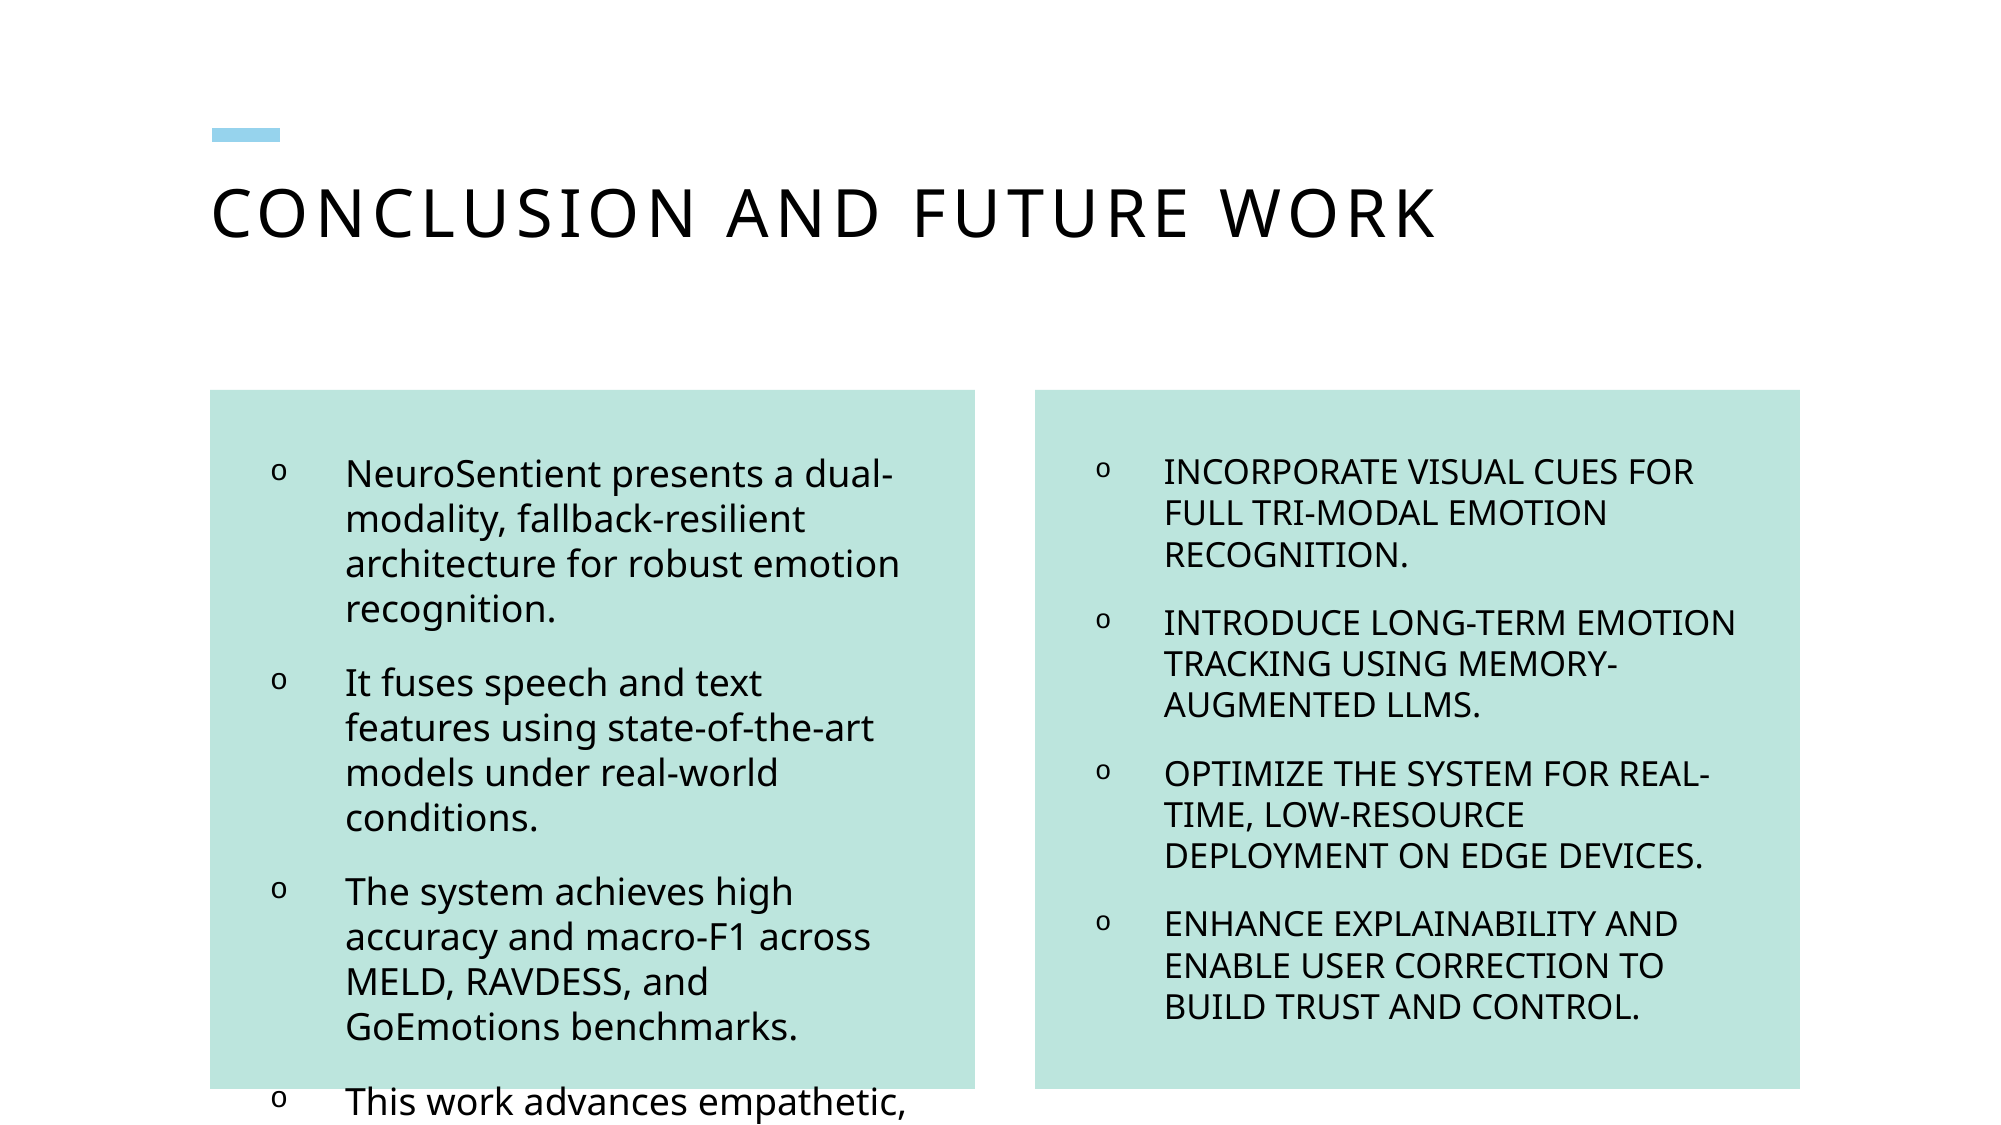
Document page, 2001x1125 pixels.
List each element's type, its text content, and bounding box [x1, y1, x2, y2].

list Incorporate visual cues for full tri-modal emotion recognition. Introduce long-term emotion tracking using memory-augmented LLMs. Optimize the system for real-time, low-resource deployment on edge devices. Enhance explainability and enable user correction to build trust and control. [1035, 389, 1800, 1089]
title CONCLUSION AND FUTURE WORK [210, 179, 1822, 330]
list NeuroSentient presents a dual-modality, fallback-resilient architecture for robust emotion recognition. It fuses speech and text features using state-of-the-art models under real-world conditions. The system achieves high accuracy and macro-F1 across MELD, RAVDESS, and GoEmotions benchmarks. This work advances empathetic, offline-capable AI assistants with strong generalization. [210, 389, 975, 1089]
